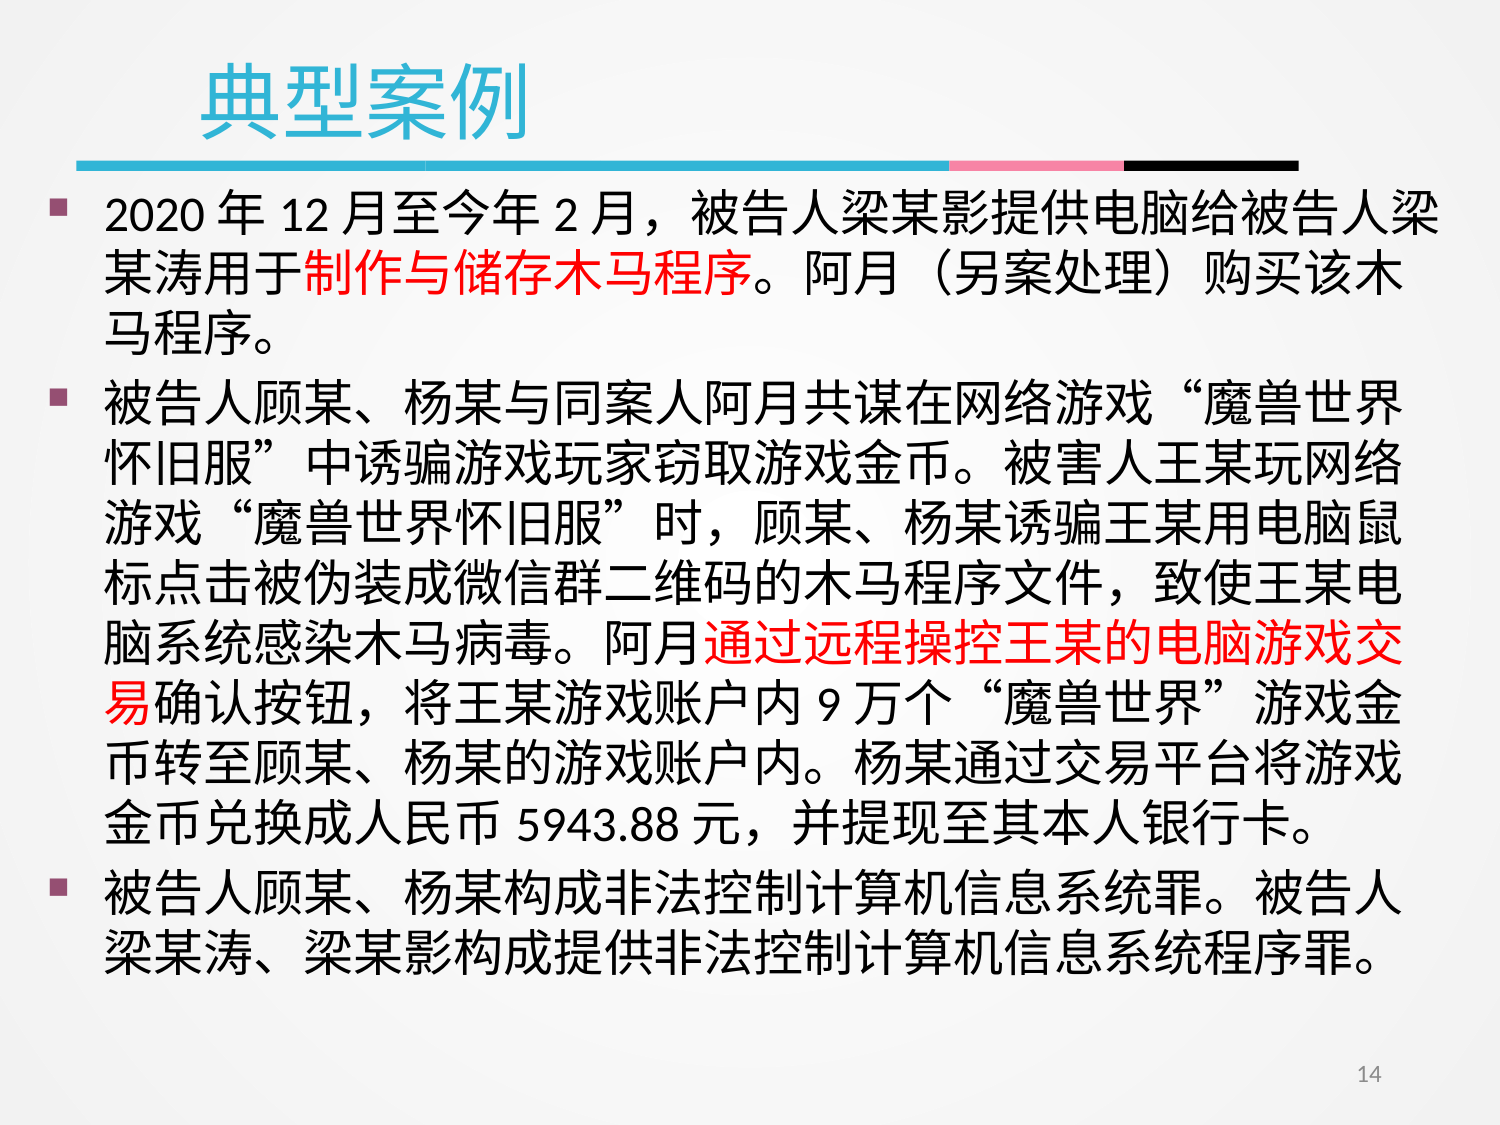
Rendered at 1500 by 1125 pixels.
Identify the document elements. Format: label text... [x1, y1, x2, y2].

slide_number 14 [1059, 1044, 1397, 1103]
text_box 典型案例 [183, 42, 1140, 158]
text_box 2020年12月至今年2月，被告人梁某影提供电脑给被告人梁某涛用于制作与储存木马程序。阿月（另案处理）购买该木马程序。 被告人顾某、杨某与同案人阿月共谋在网络游戏“魔兽世界怀旧服”中诱骗游戏玩家窃取游戏金币。被害人王某玩网络游戏“魔兽世界怀旧服”时，顾某、杨某诱骗王某用电脑鼠标点击被伪装成微信群二维码的木马程序文件，致使王某电脑系统感染木马病毒。阿月通过远程操控王某的电脑游戏交易确认按钮，将王某游戏账户内9万个“魔兽世界”游戏金币转至顾某、杨某的游戏账户内。杨某通过交易平台将游戏金币兑换成人民币5943.88元，并提现至其本人银行卡。 被告人顾某、杨某构成非法控制计算机信息系统罪。被告人梁某涛、梁某影构成提供非法控制计算机信息系统程序罪。 [28, 171, 1470, 1044]
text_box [76, 160, 1299, 171]
